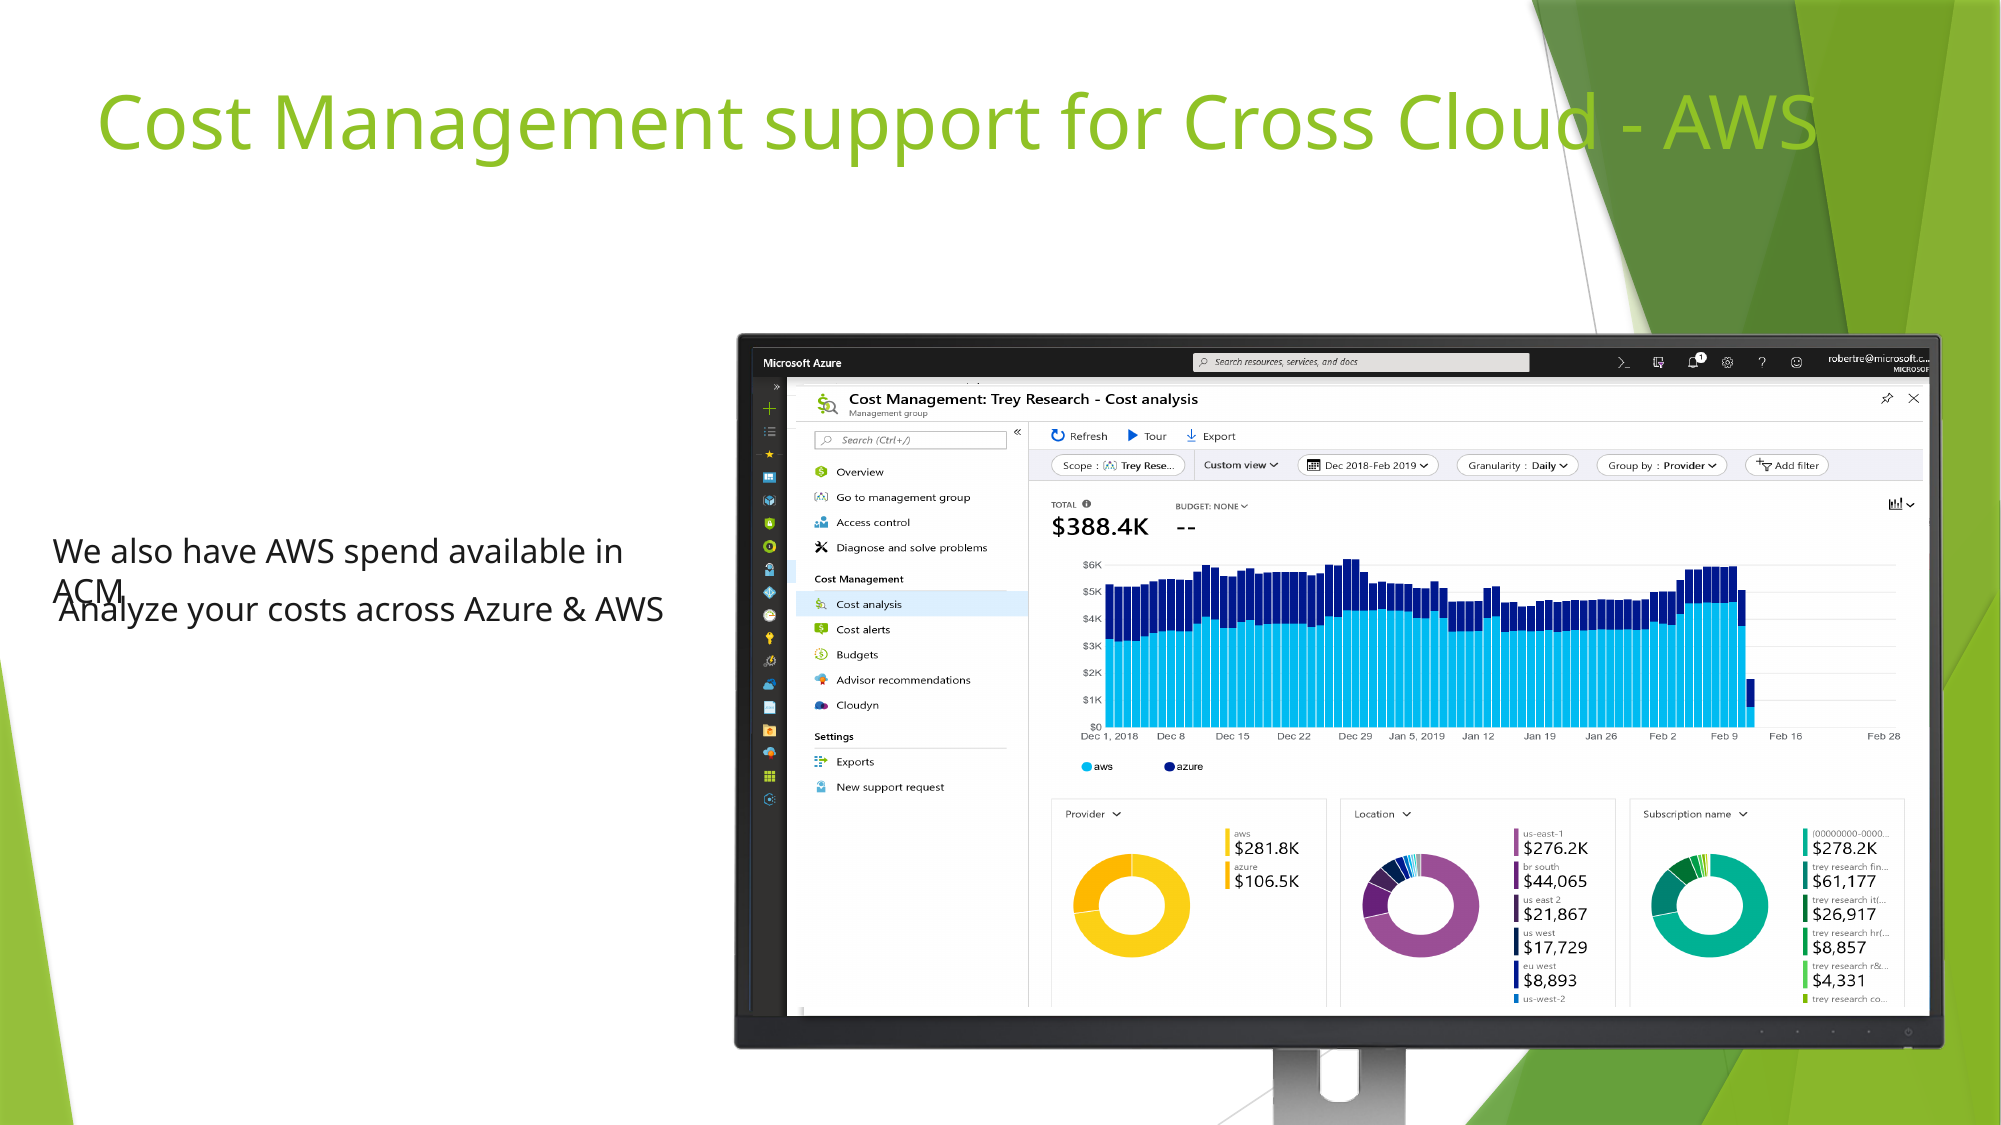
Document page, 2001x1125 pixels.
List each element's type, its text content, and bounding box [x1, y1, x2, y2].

title Cost Management support for Cross Cloud - AWS [96, 75, 1904, 166]
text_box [52, 530, 682, 754]
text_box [752, 346, 1930, 1017]
picture [795, 384, 1923, 1008]
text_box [717, 300, 1963, 1125]
